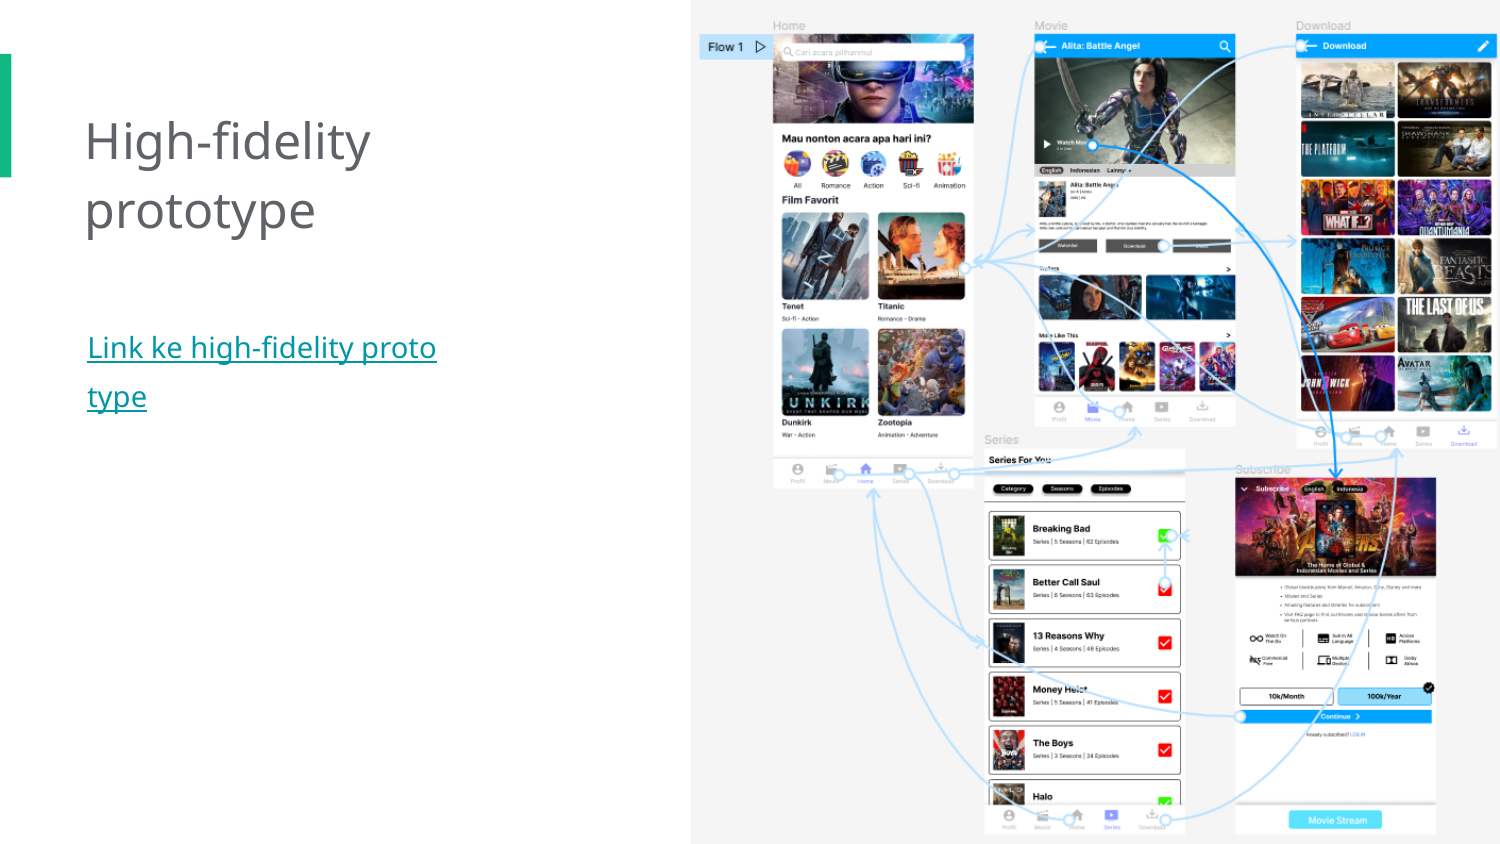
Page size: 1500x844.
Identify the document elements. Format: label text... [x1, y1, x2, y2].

picture [690, 0, 1500, 844]
text_box Link ke high-fidelity prototype [87, 294, 453, 384]
text_box High-fidelity prototype [84, 85, 685, 254]
